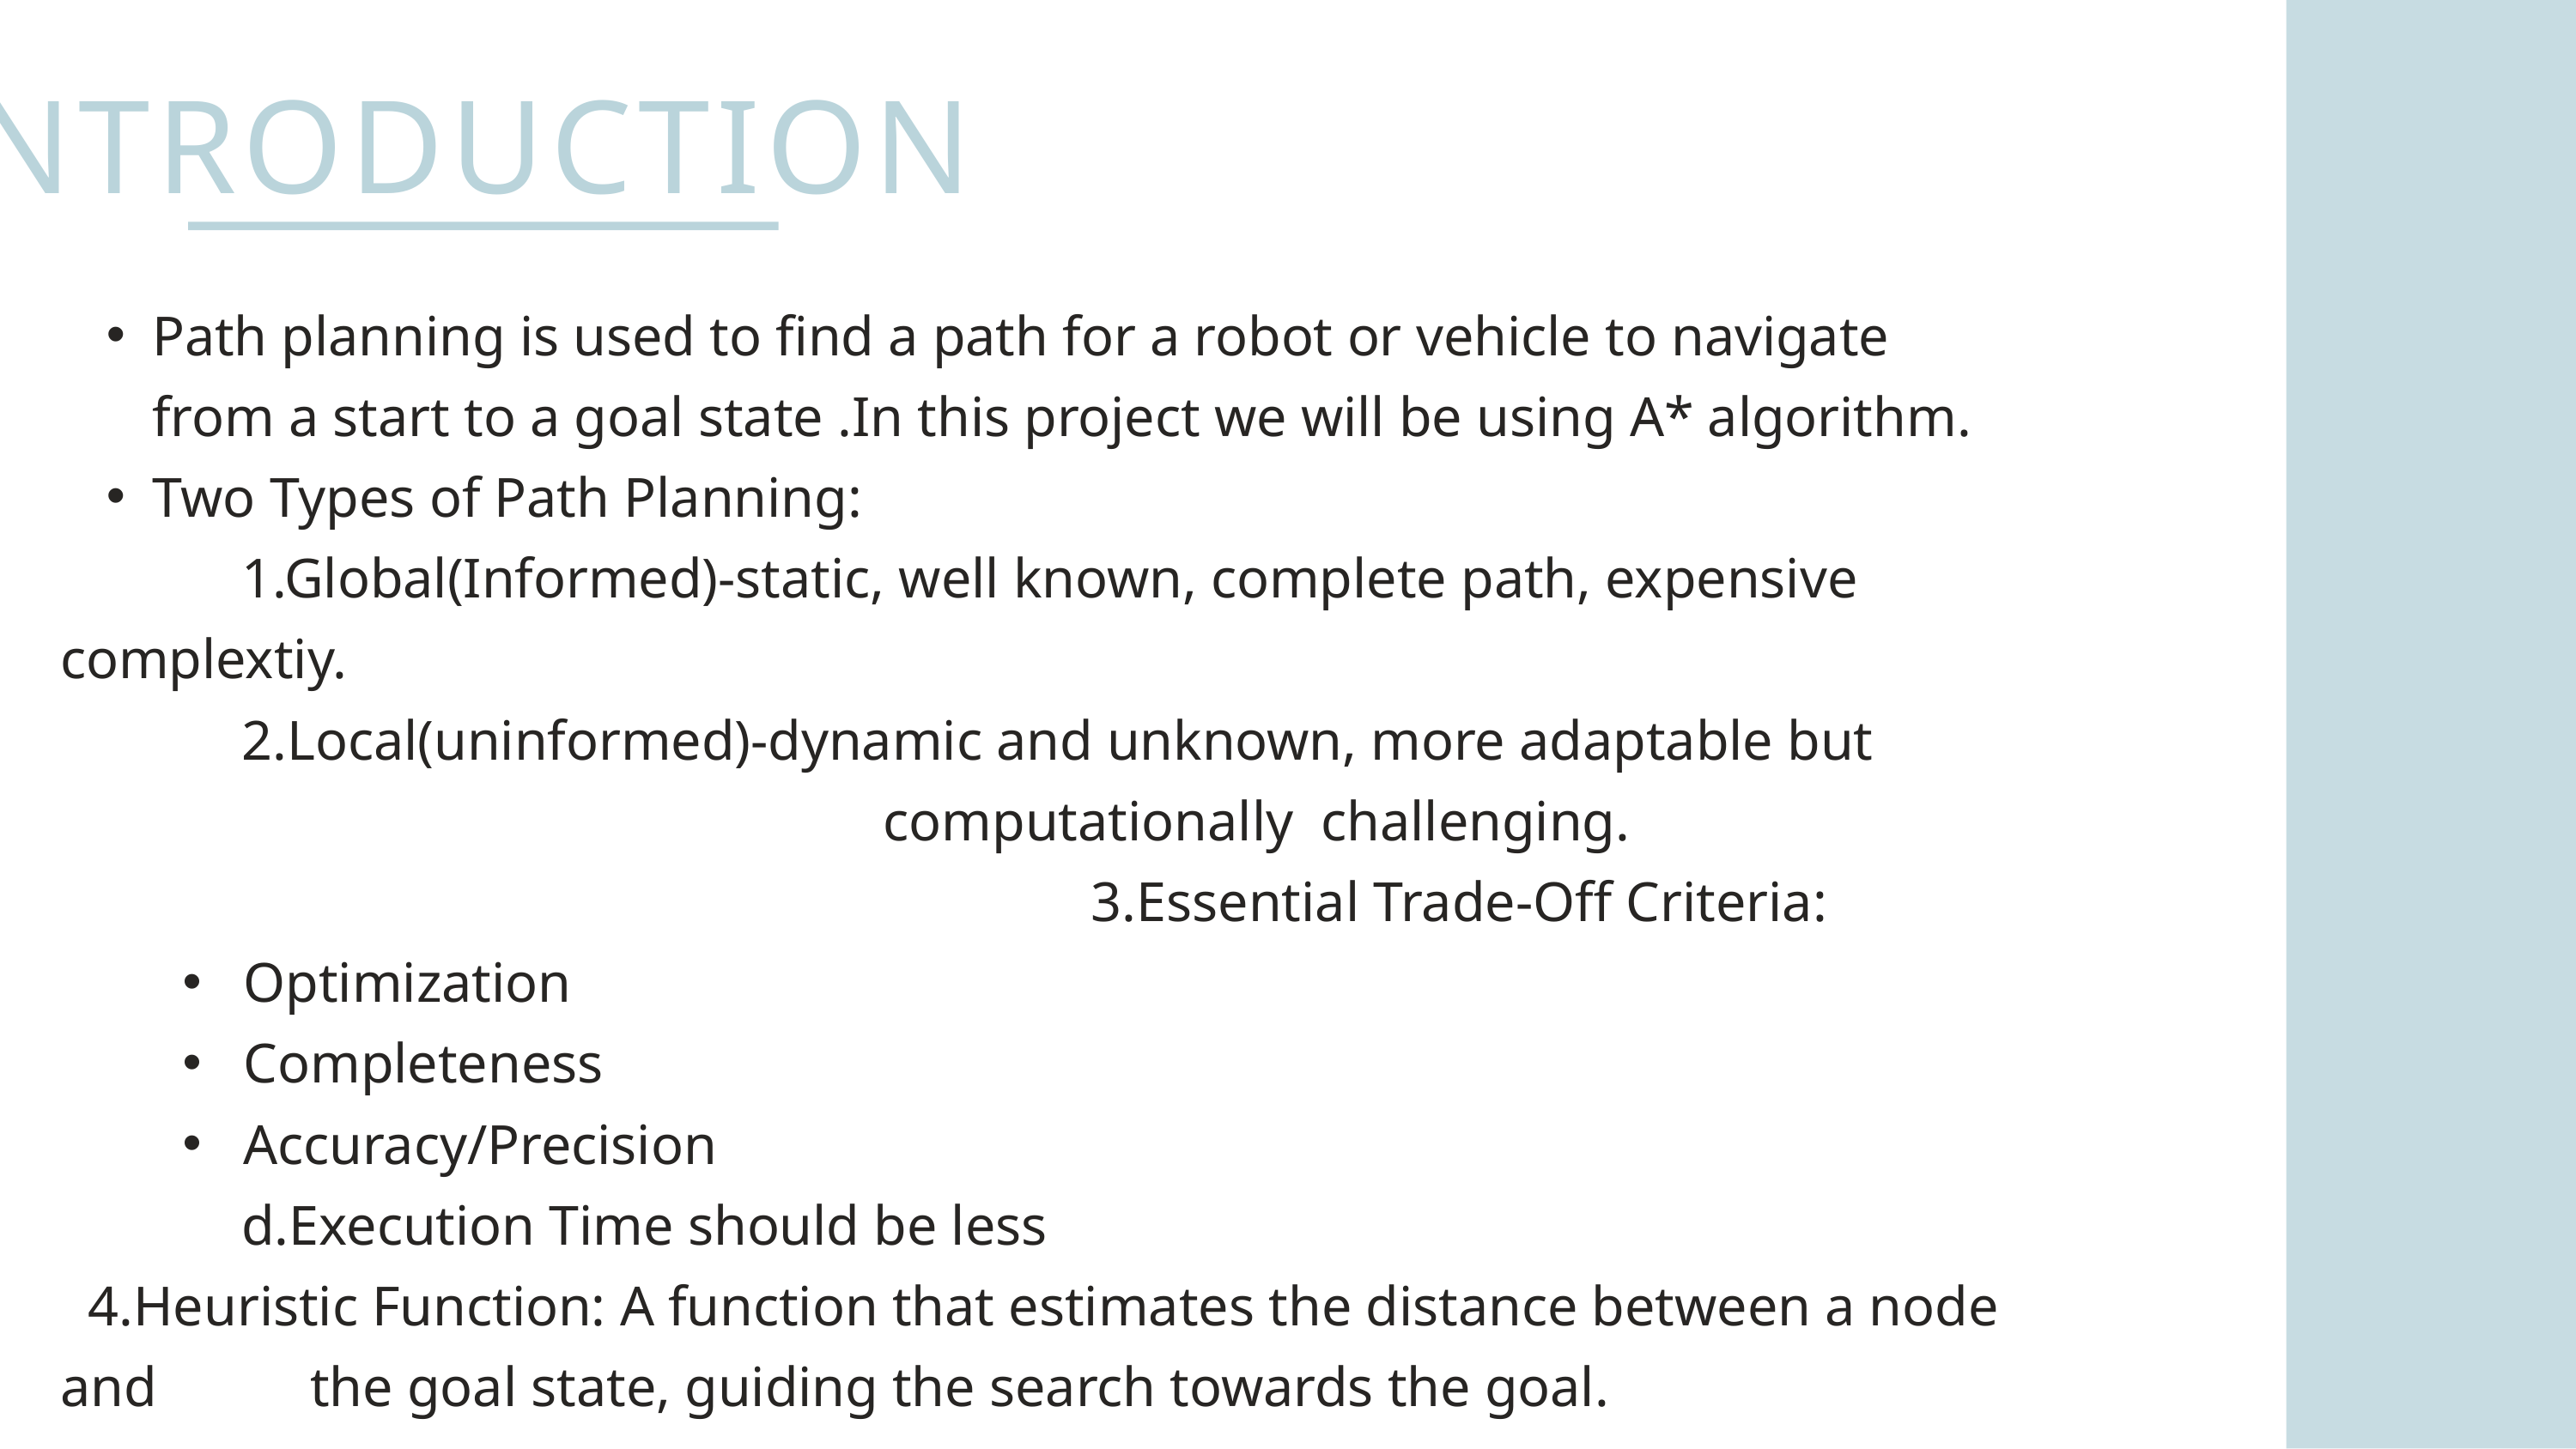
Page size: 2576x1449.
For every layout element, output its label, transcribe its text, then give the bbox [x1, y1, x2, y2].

text_box INTRODUCTION [0, 77, 973, 220]
text_box [2286, 0, 2576, 1449]
text_box [188, 221, 779, 231]
text_box Path planning is used to find a path for a robot or vehicle to navigate from a start to a goal state .In this project we will be using A* algorithm. Two Types of Path Planning: 1.Global(Informed)-static, well known, complete path, expensive complextiy. 2.Local(uninformed)-dynamic and unknown, more adaptable but computationally challenging. 3.Essential Trade-Off Criteria: Optimization Completeness Accuracy/Precision d.Execution Time should be less 4.Heuristic Function: A function that estimates the distance between a node and the goal state, guiding the search towards the goal. [60, 285, 2010, 1418]
